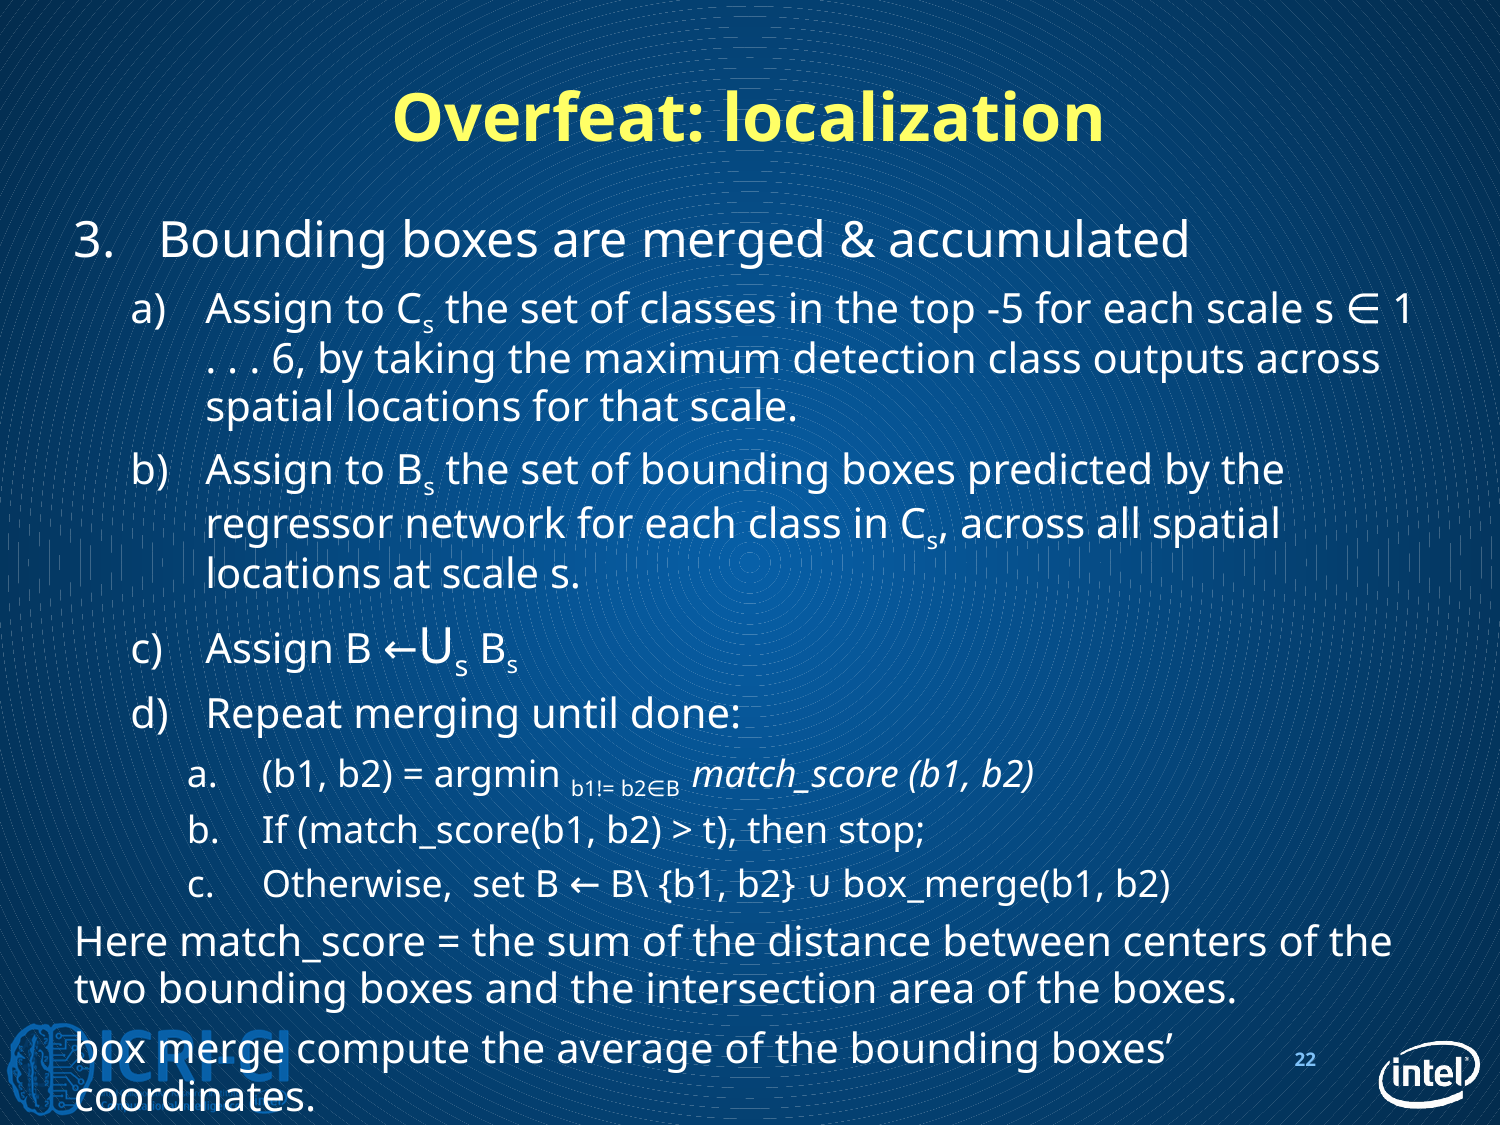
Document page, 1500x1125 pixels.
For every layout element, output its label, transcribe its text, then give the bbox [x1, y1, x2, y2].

title Overfeat: localization [57, 25, 1440, 214]
picture [1374, 1036, 1484, 1113]
list Bounding boxes are merged & accumulated Assign to Cs the set of classes in the top -5 for each scale s ∈ 1 . . . 6, by taking the maximum detection class outputs across spatial locations for that scale. Assign to Bs the set of bounding boxes predicted by the regressor network for each class in Cs, across all spatial locations at scale s. Assign B ←Us Bs Repeat merging until done: (b1, b2) = argmin b1!= b2∈B match_score (b1, b2) If (match_score(b1, b2) > t), then stop; Otherwise, set B ← B\ {b1, b2} ∪ box_merge(b1, b2) Here match_score = the sum of the distance between centers of the two bounding boxes and the intersection area of the boxes. box merge compute the average of the bounding boxes’ coordinates. [58, 204, 1439, 1025]
picture [0, 1016, 300, 1122]
